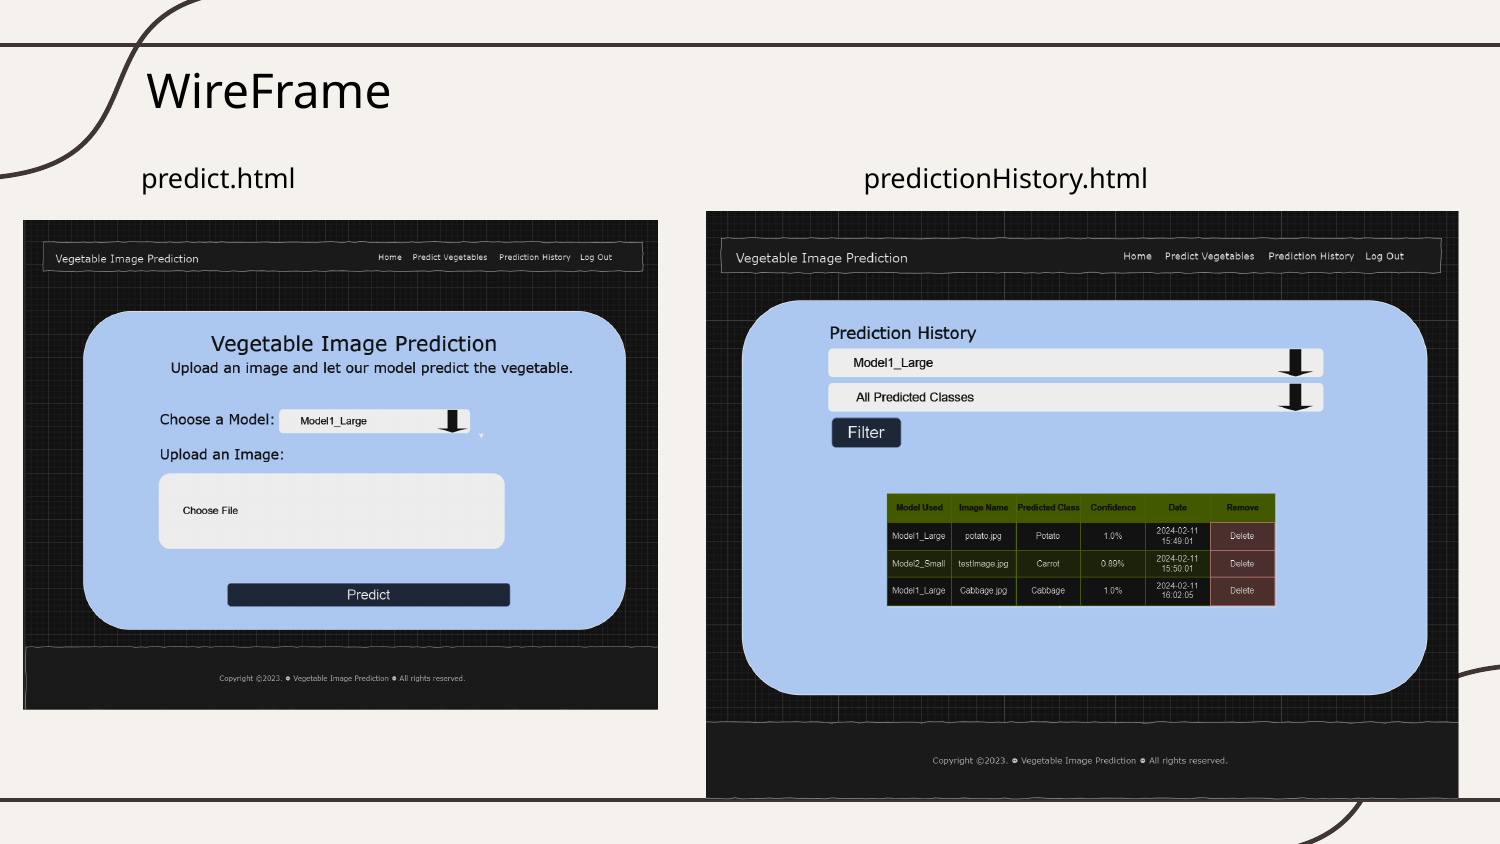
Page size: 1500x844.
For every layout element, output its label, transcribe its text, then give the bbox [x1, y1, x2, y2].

picture [23, 220, 658, 710]
text_box predict.html [126, 154, 497, 202]
picture [705, 210, 1459, 800]
text_box predictionHistory.html [848, 154, 1220, 202]
text_box WireFrame [131, 53, 628, 126]
